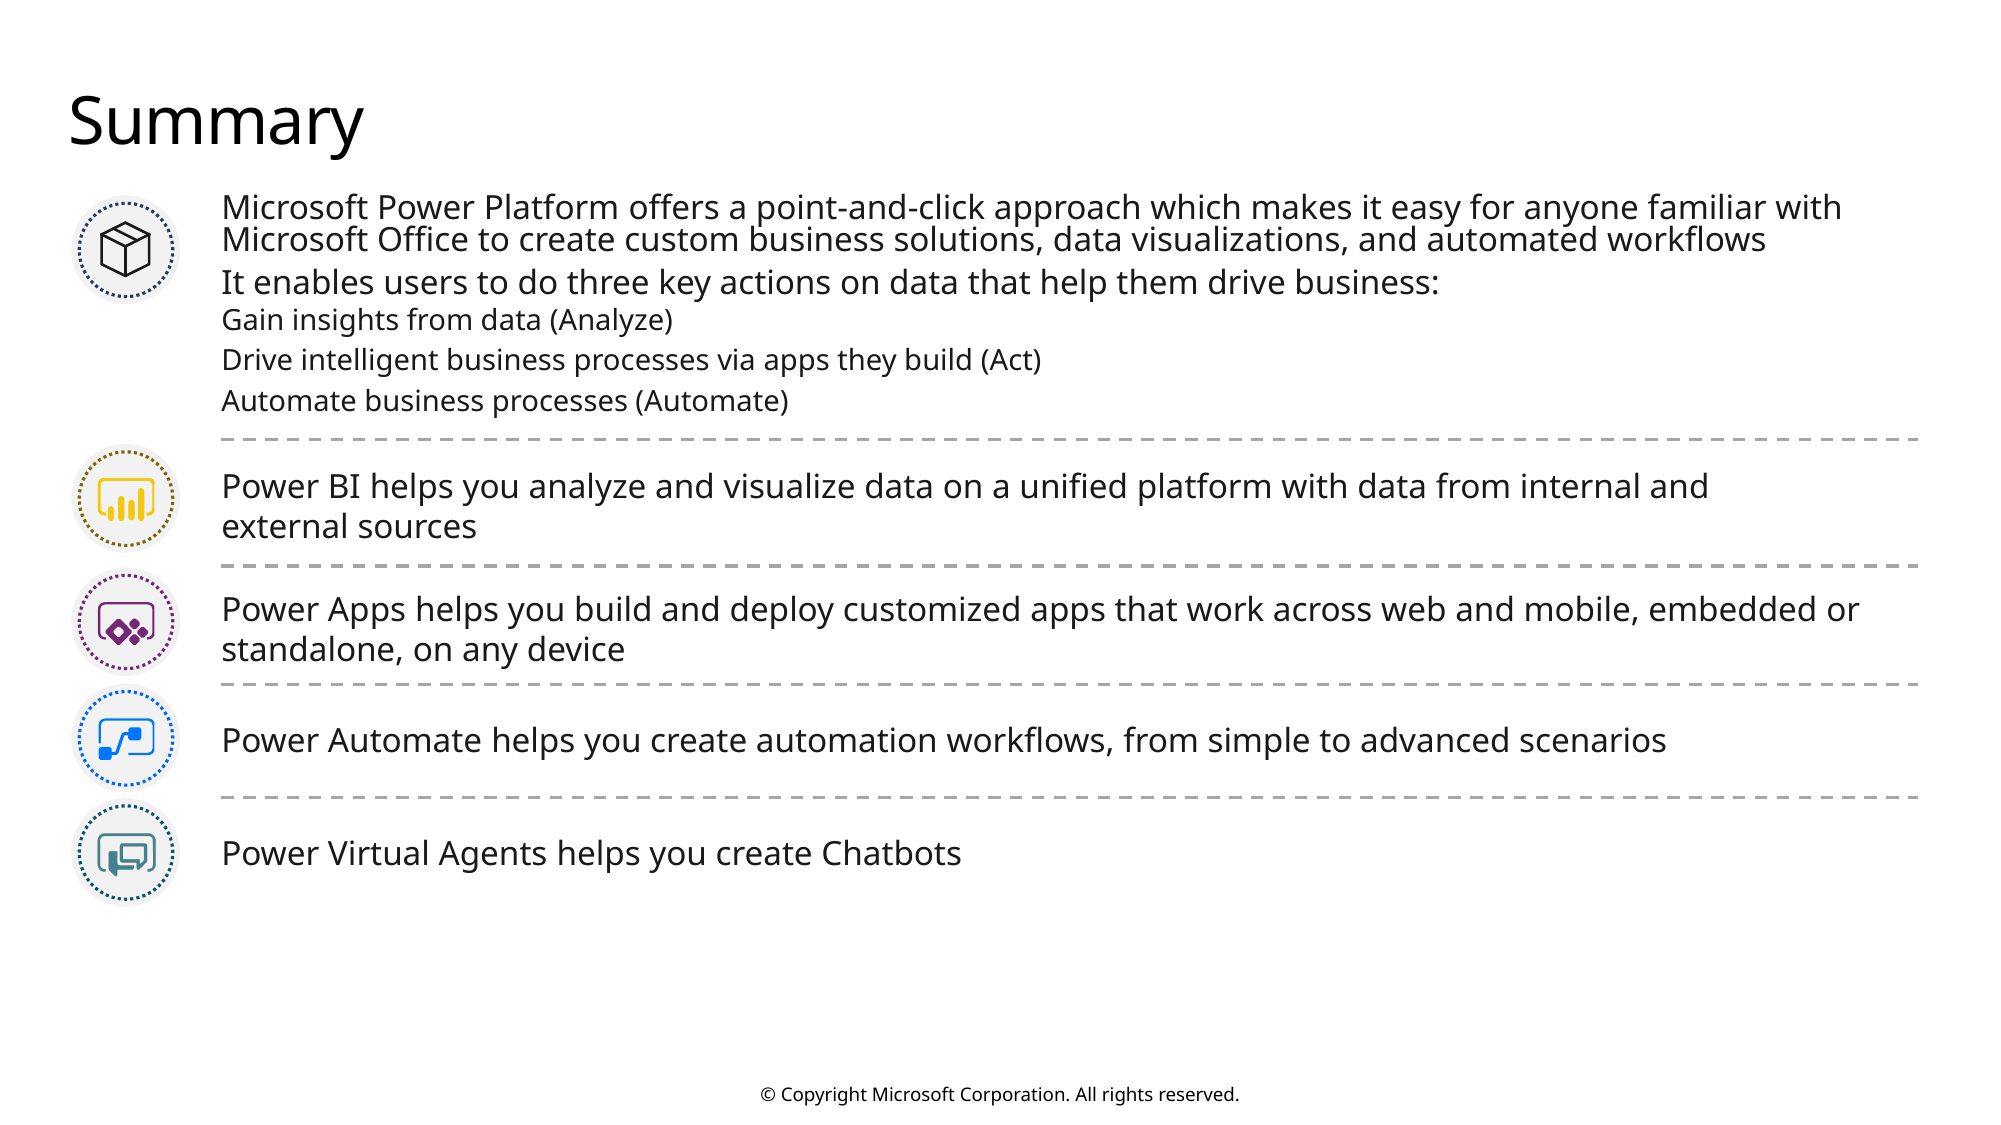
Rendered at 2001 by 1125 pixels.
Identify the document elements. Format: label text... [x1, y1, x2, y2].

picture [70, 194, 181, 305]
picture [70, 443, 181, 553]
title Summary [68, 72, 1930, 184]
list Microsoft Power Platform offers a point-and-click approach which makes it easy for anyone familiar with Microsoft Office to create custom business solutions, data visualizations, and automated workflows It enables users to do three key actions on data that help them drive business: Gain insights from data (Analyze) Drive intelligent business processes via apps they build (Act) Automate business processes (Automate) [221, 193, 1918, 419]
picture [70, 797, 181, 907]
picture [70, 566, 181, 677]
text_box Power Automate helps you create automation workflows, from simple to advanced scenarios [221, 719, 1918, 760]
text_box Power Virtual Agents helps you create Chatbots [221, 831, 1918, 872]
text_box Power BI helps you analyze and visualize data on a unified platform with data from internal and external sources [221, 464, 1918, 545]
picture [70, 683, 181, 793]
text_box Power Apps helps you build and deploy customized apps that work across web and mobile, embedded or standalone, on any device [221, 587, 1918, 668]
